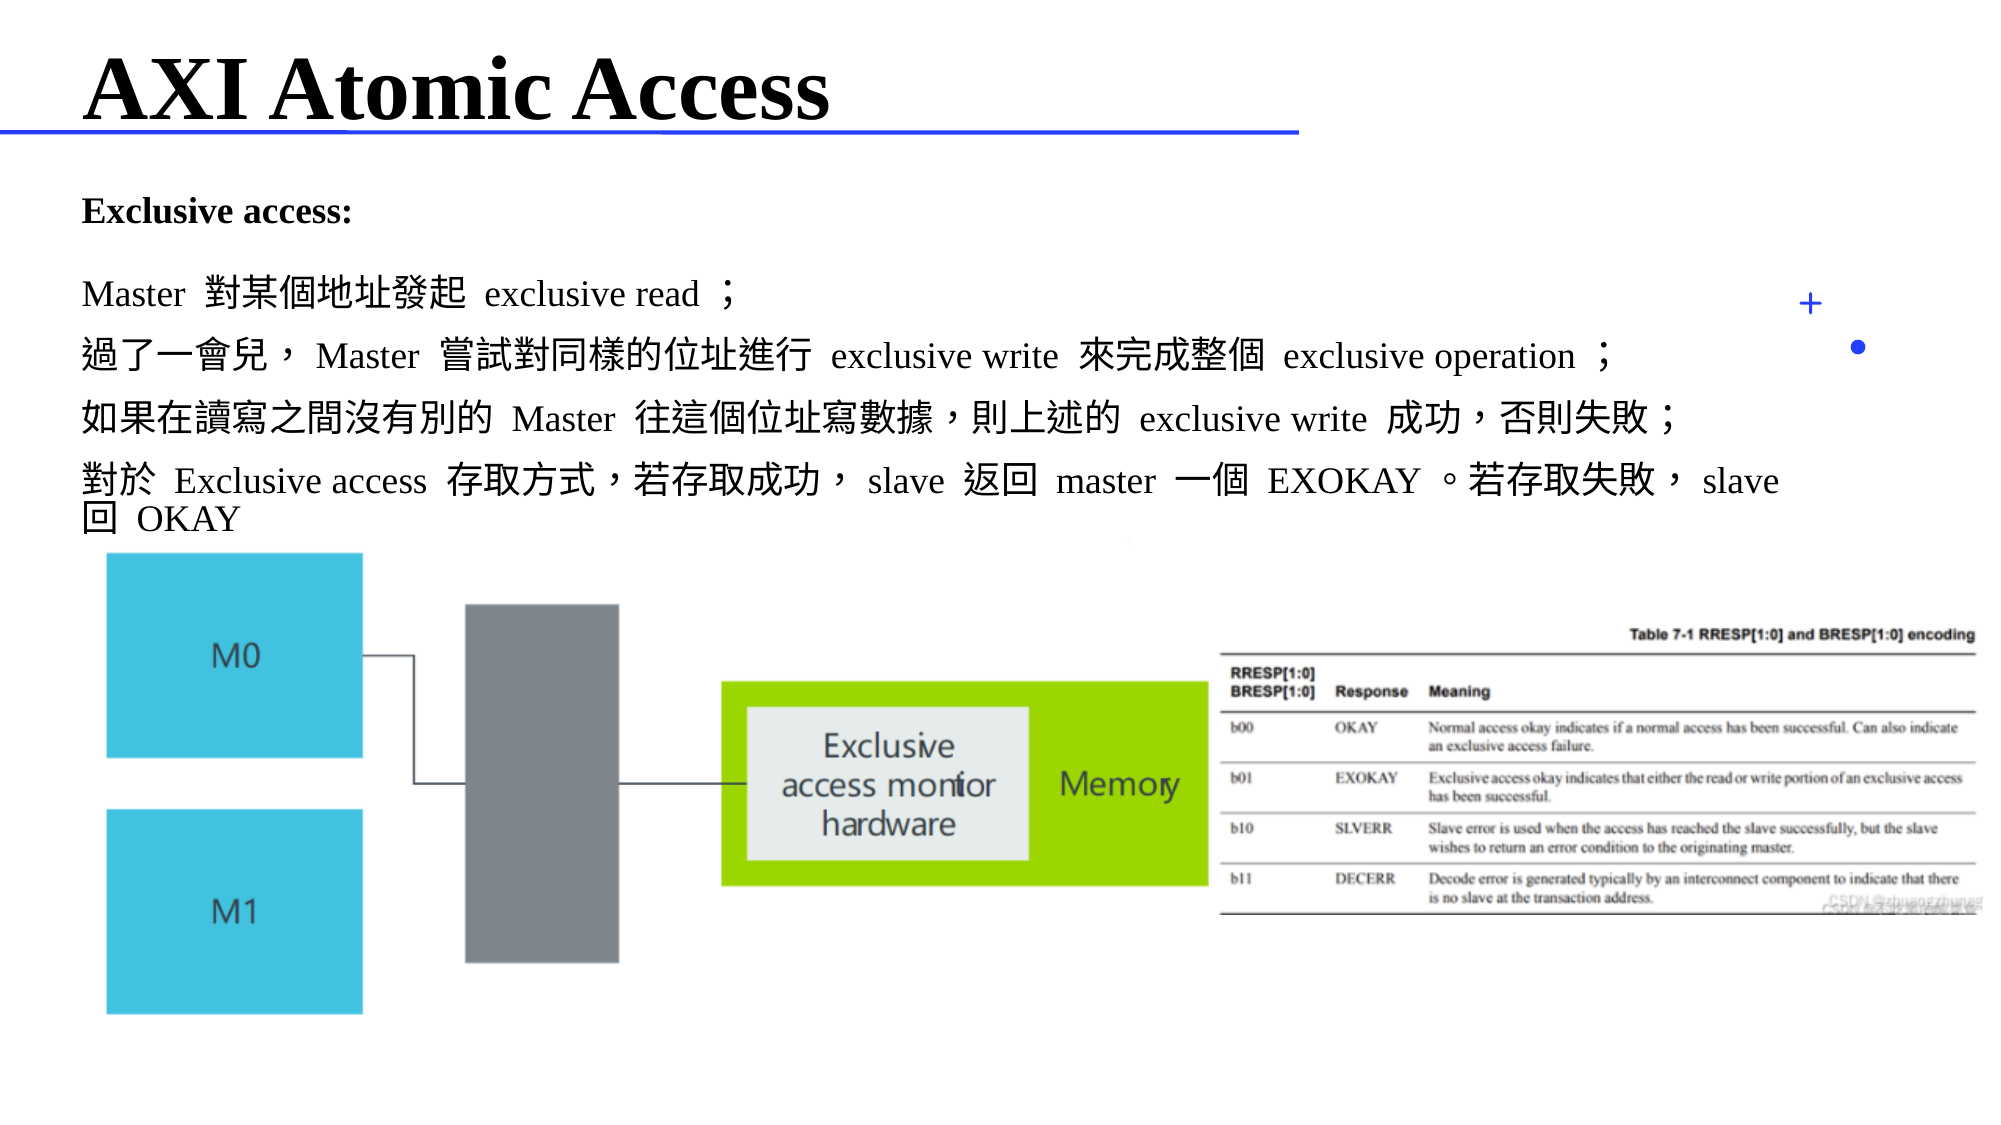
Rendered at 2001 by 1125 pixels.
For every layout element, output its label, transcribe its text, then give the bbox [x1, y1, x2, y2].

picture [90, 538, 1986, 1024]
text_box Exclusive access: Master 對某個地址發起 exclusive read； 過了一會兒，Master 嘗試對同樣的位址進行 exclusive write 來完成整個 exclusive operation； 如果在讀寫之間沒有別的 Master 往這個位址寫數據，則上述的 exclusive write 成功，否則失敗； 對於 Exclusive access 存取方式，若存取成功，slave 返回 master 一個 EXOKAY。若存取失敗，slave 回 OKAY [66, 178, 1832, 546]
title AXI Atomic Access [67, 0, 1083, 148]
